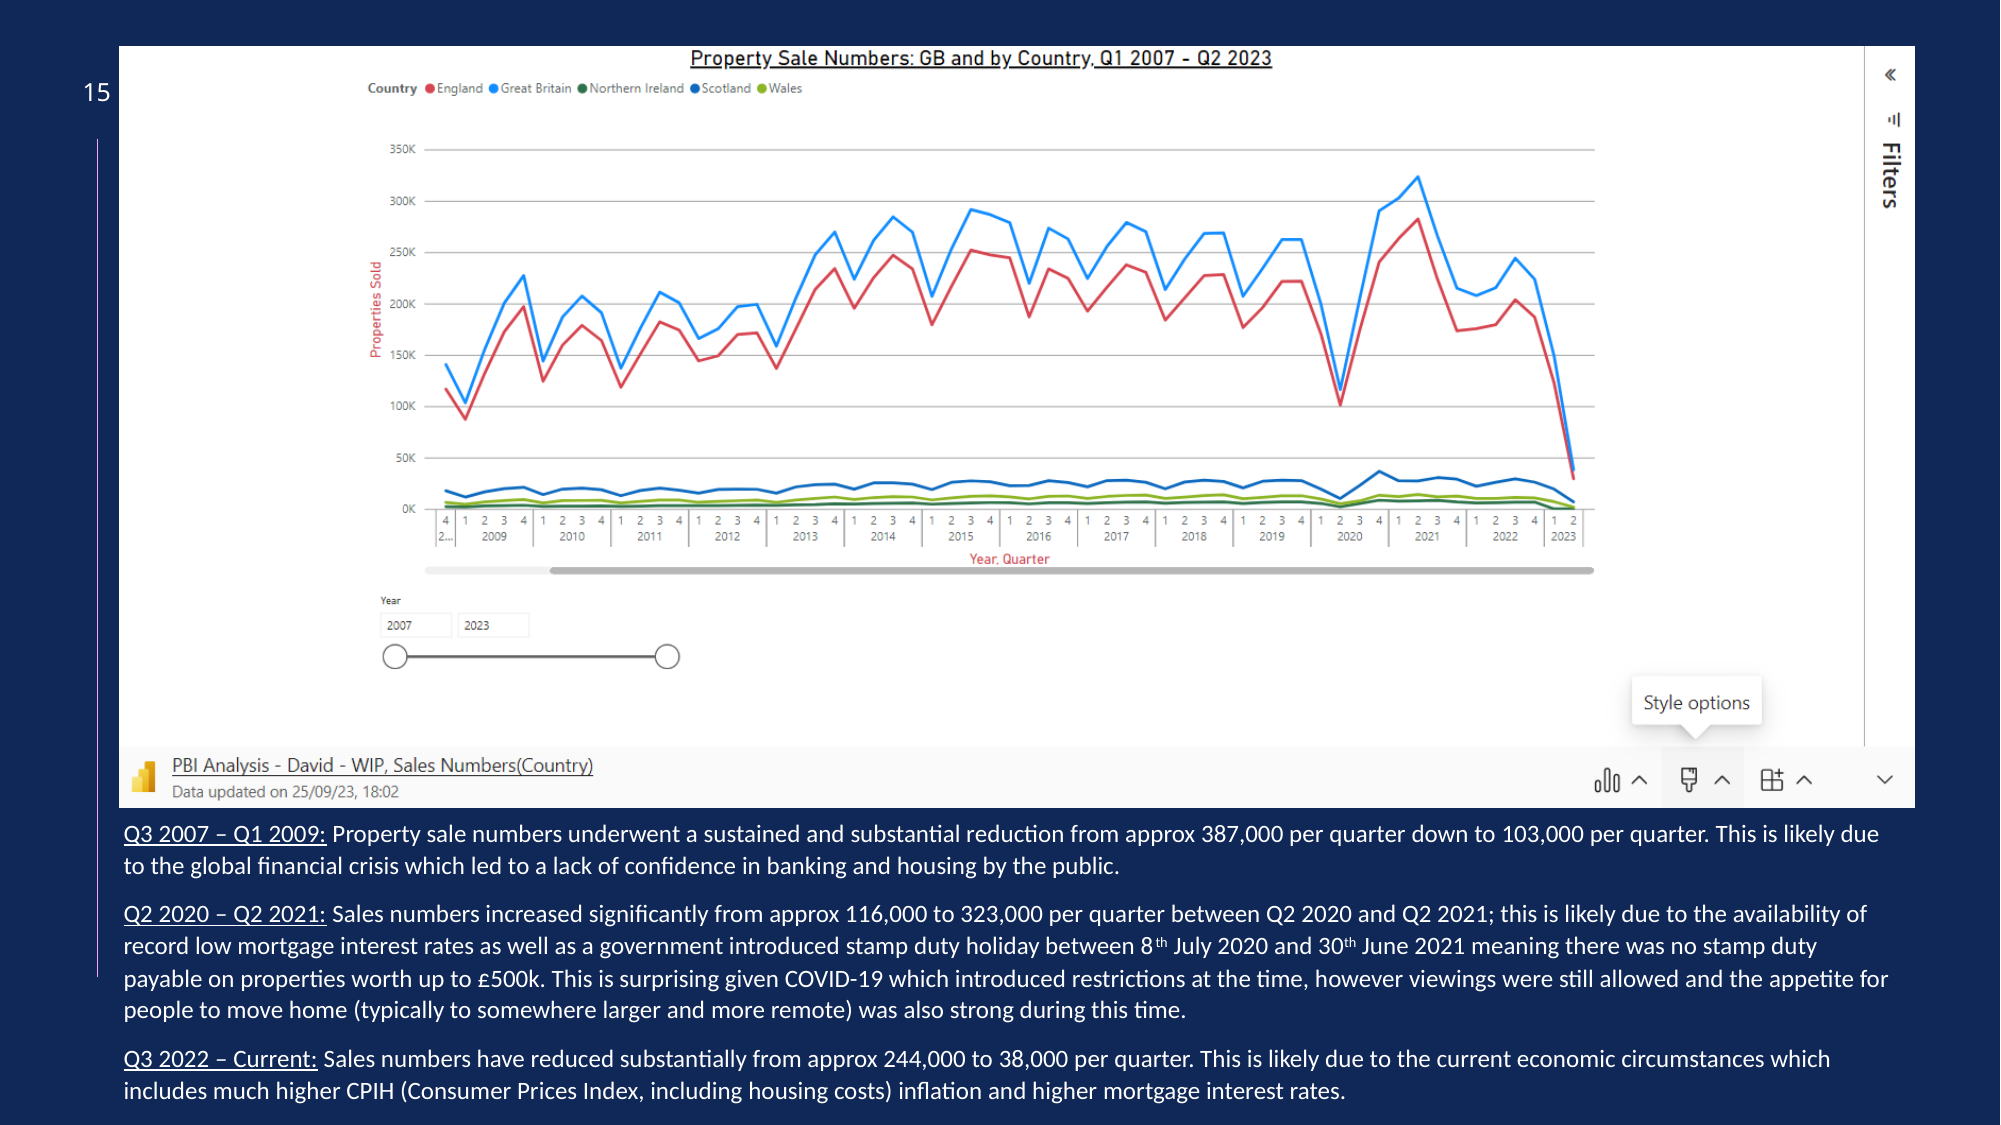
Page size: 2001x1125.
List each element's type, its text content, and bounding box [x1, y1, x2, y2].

picture [119, 46, 1915, 807]
text_box Q3 2007 – Q1 2009: Property sale numbers underwent a sustained and substantial reduction from approx 387,000 per quarter down to 103,000 per quarter. This is likely due to the global financial crisis which led to a lack of confidence in banking and housing by the public. Q2 2020 – Q2 2021: Sales numbers increased significantly from approx 116,000 to 323,000 per quarter between Q2 2020 and Q2 2021; this is likely due to the availability of record low mortgage interest rates as well as a government introduced stamp duty holiday between 8th July 2020 and 30th June 2021 meaning there was no stamp duty payable on properties worth up to £500k. This is surprising given COVID-19 which introduced restrictions at the time, however viewings were still allowed and the appetite for people to move home (typically to somewhere larger and more remote) was also strong during this time. Q3 2022 – Current: Sales numbers have reduced substantially from approx 244,000 to 38,000 per quarter. This is likely due to the current economic circumstances which includes much higher CPIH (Consumer Prices Index, including housing costs) inflation and higher mortgage interest rates. [108, 807, 1915, 1125]
slide_number 15 [53, 67, 119, 119]
